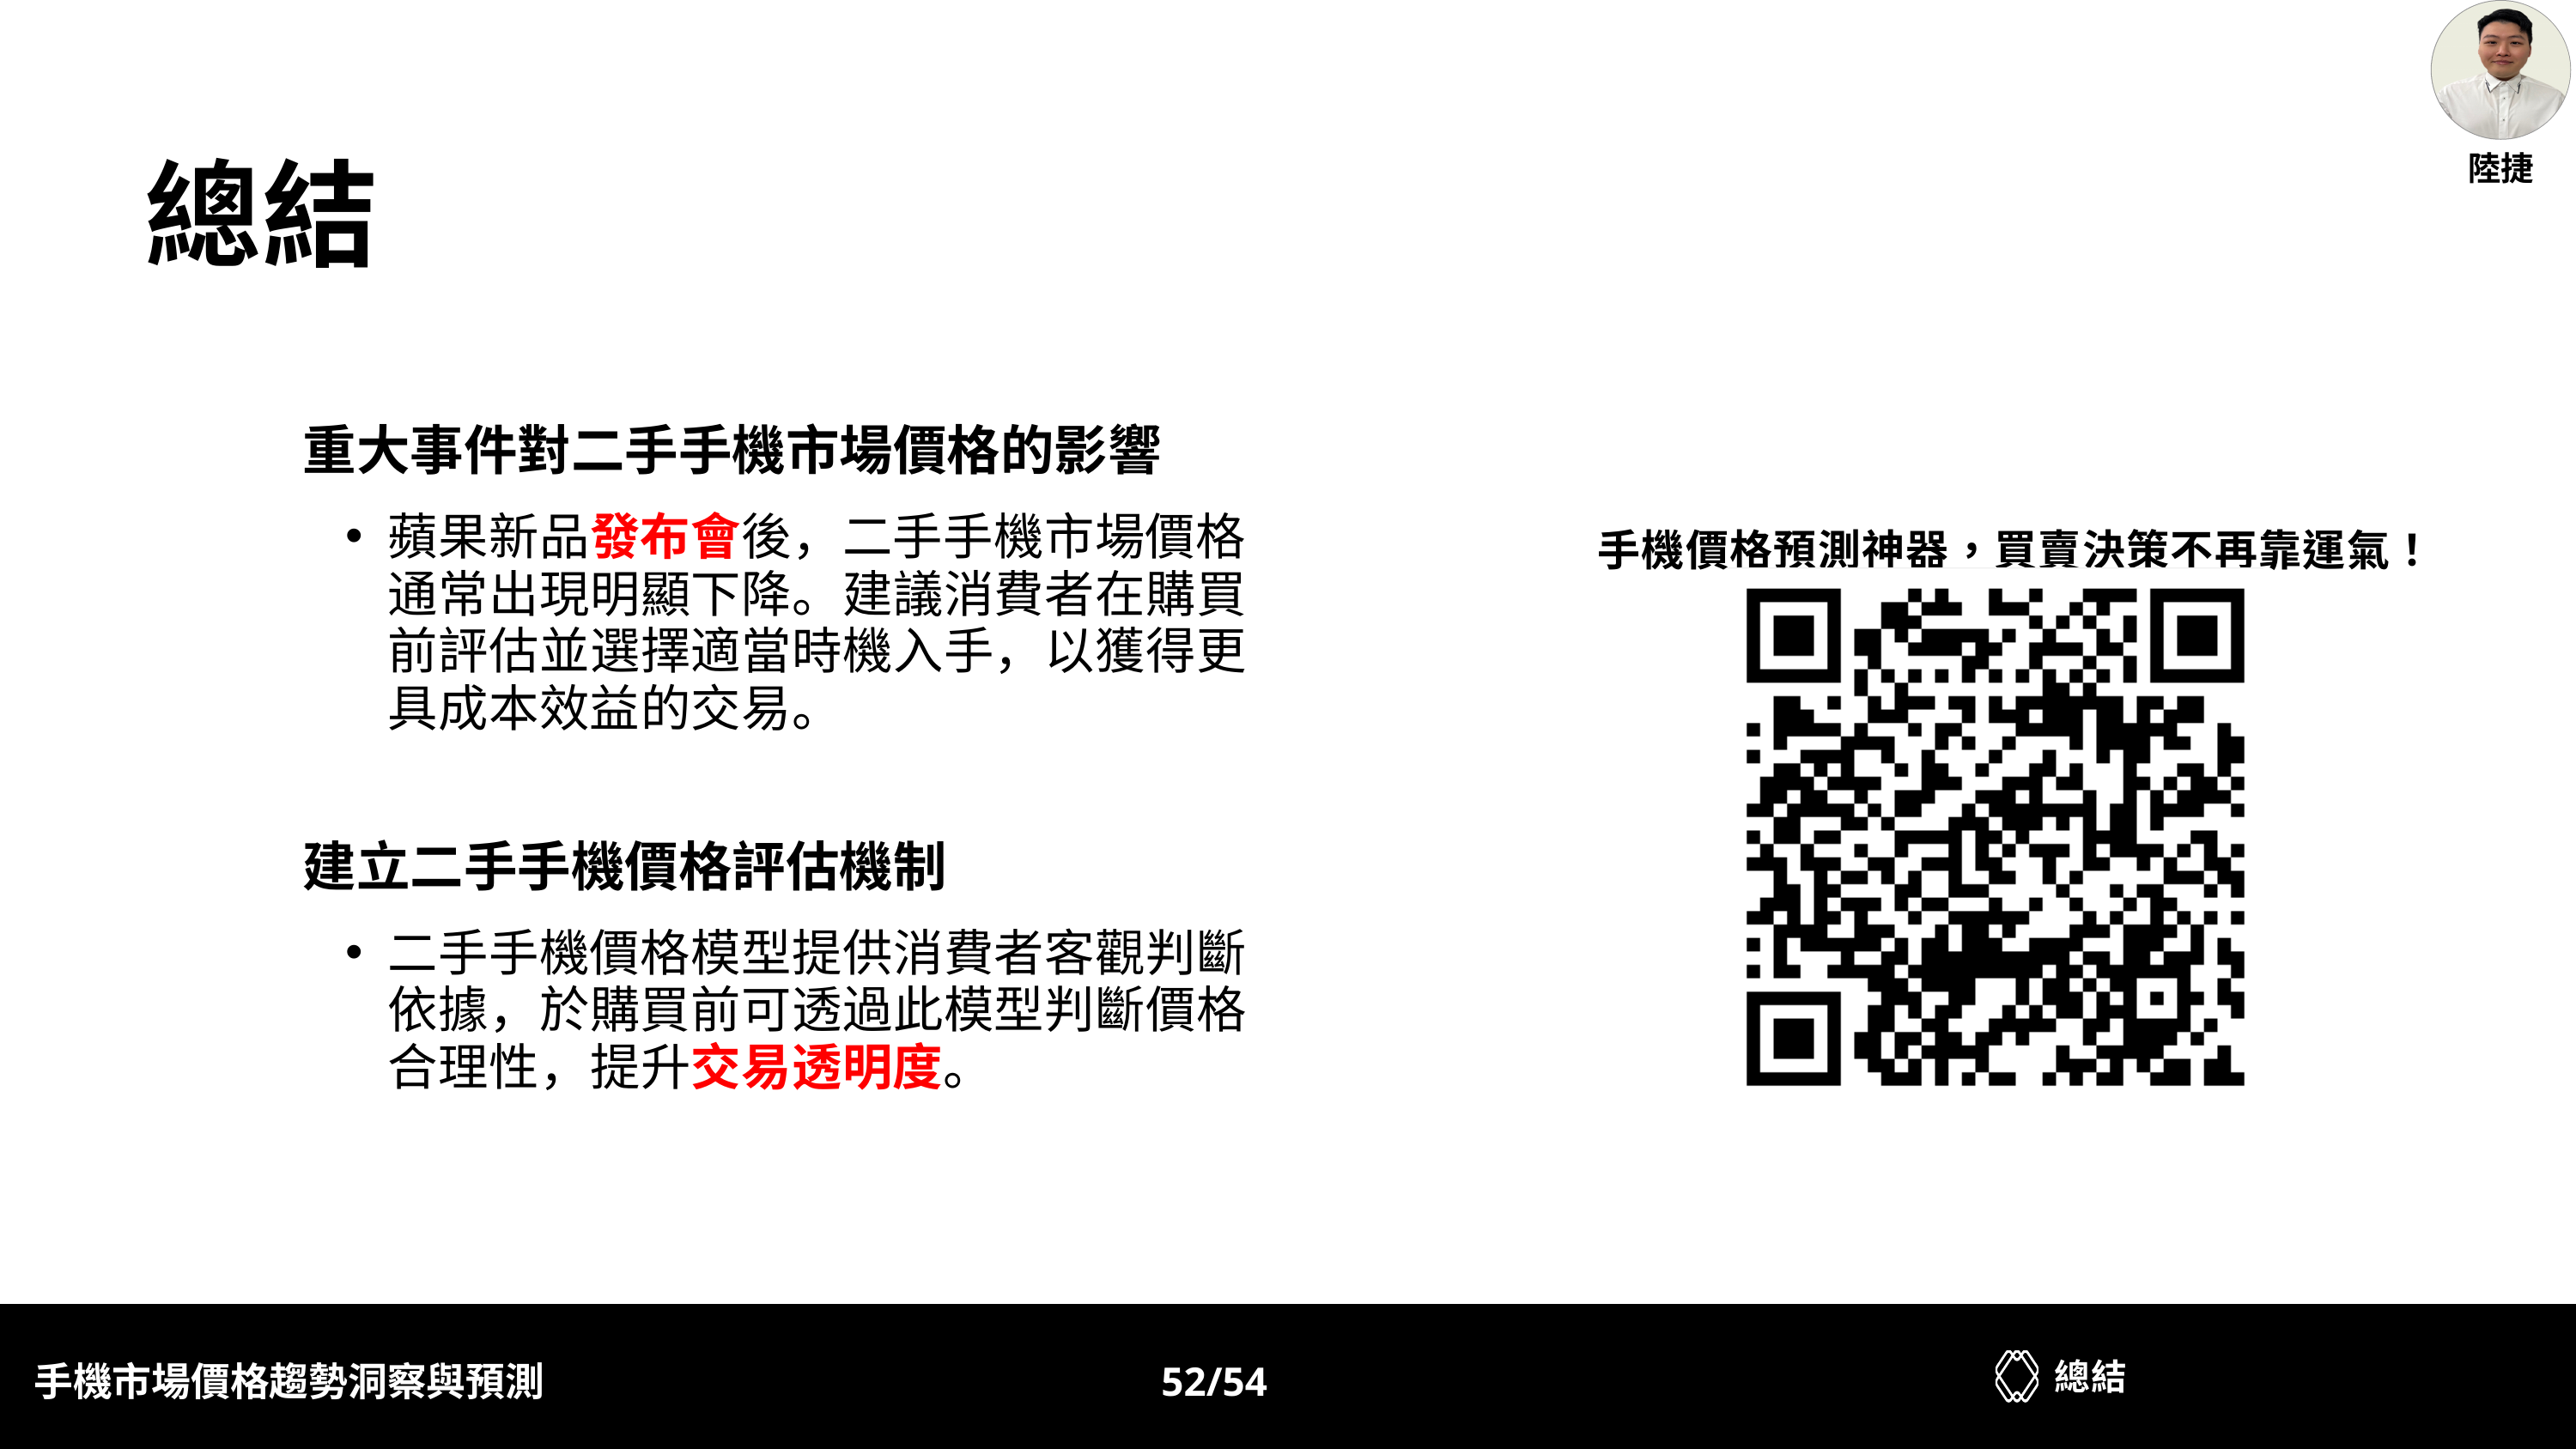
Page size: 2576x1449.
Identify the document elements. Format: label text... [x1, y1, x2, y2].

picture [1727, 567, 2263, 1105]
text_box 手機價格預測神器，買賣決策不再靠運氣！ [1597, 442, 2430, 575]
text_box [302, 419, 1289, 740]
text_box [2430, 0, 2572, 185]
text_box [302, 835, 1289, 1098]
text_box 總結 [144, 149, 1852, 282]
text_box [1995, 1349, 2432, 1403]
